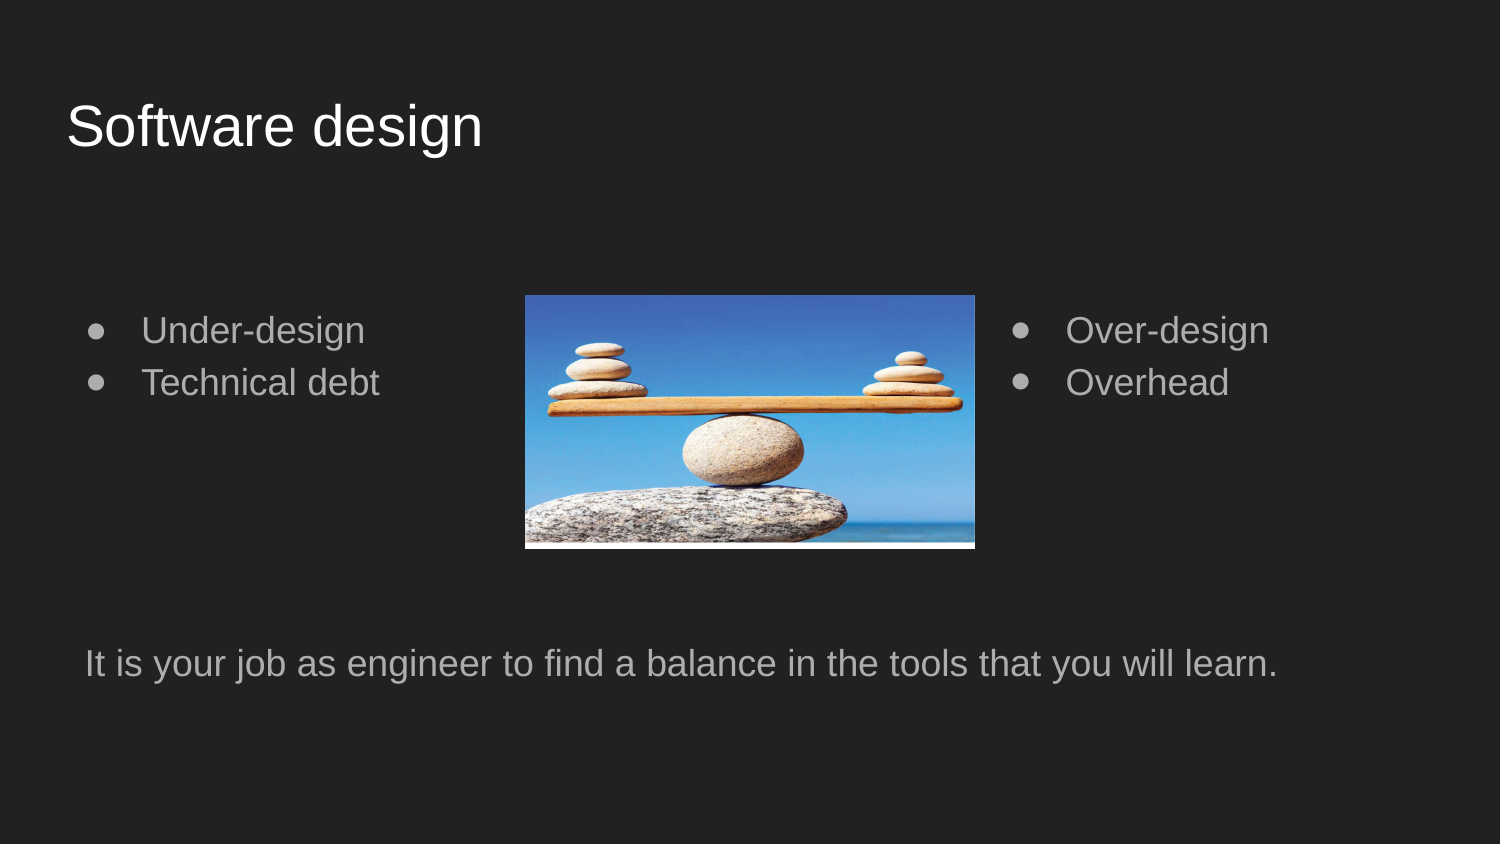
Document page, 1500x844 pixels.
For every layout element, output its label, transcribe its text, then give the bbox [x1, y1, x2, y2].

title Software design [51, 72, 1449, 167]
list Under-design Technical debt [51, 189, 514, 521]
text_box It is your job as engineer to find a balance in the tools that you will learn. [50, 521, 1388, 844]
text_box Over-design Overhead [975, 188, 1438, 750]
picture [524, 295, 976, 549]
